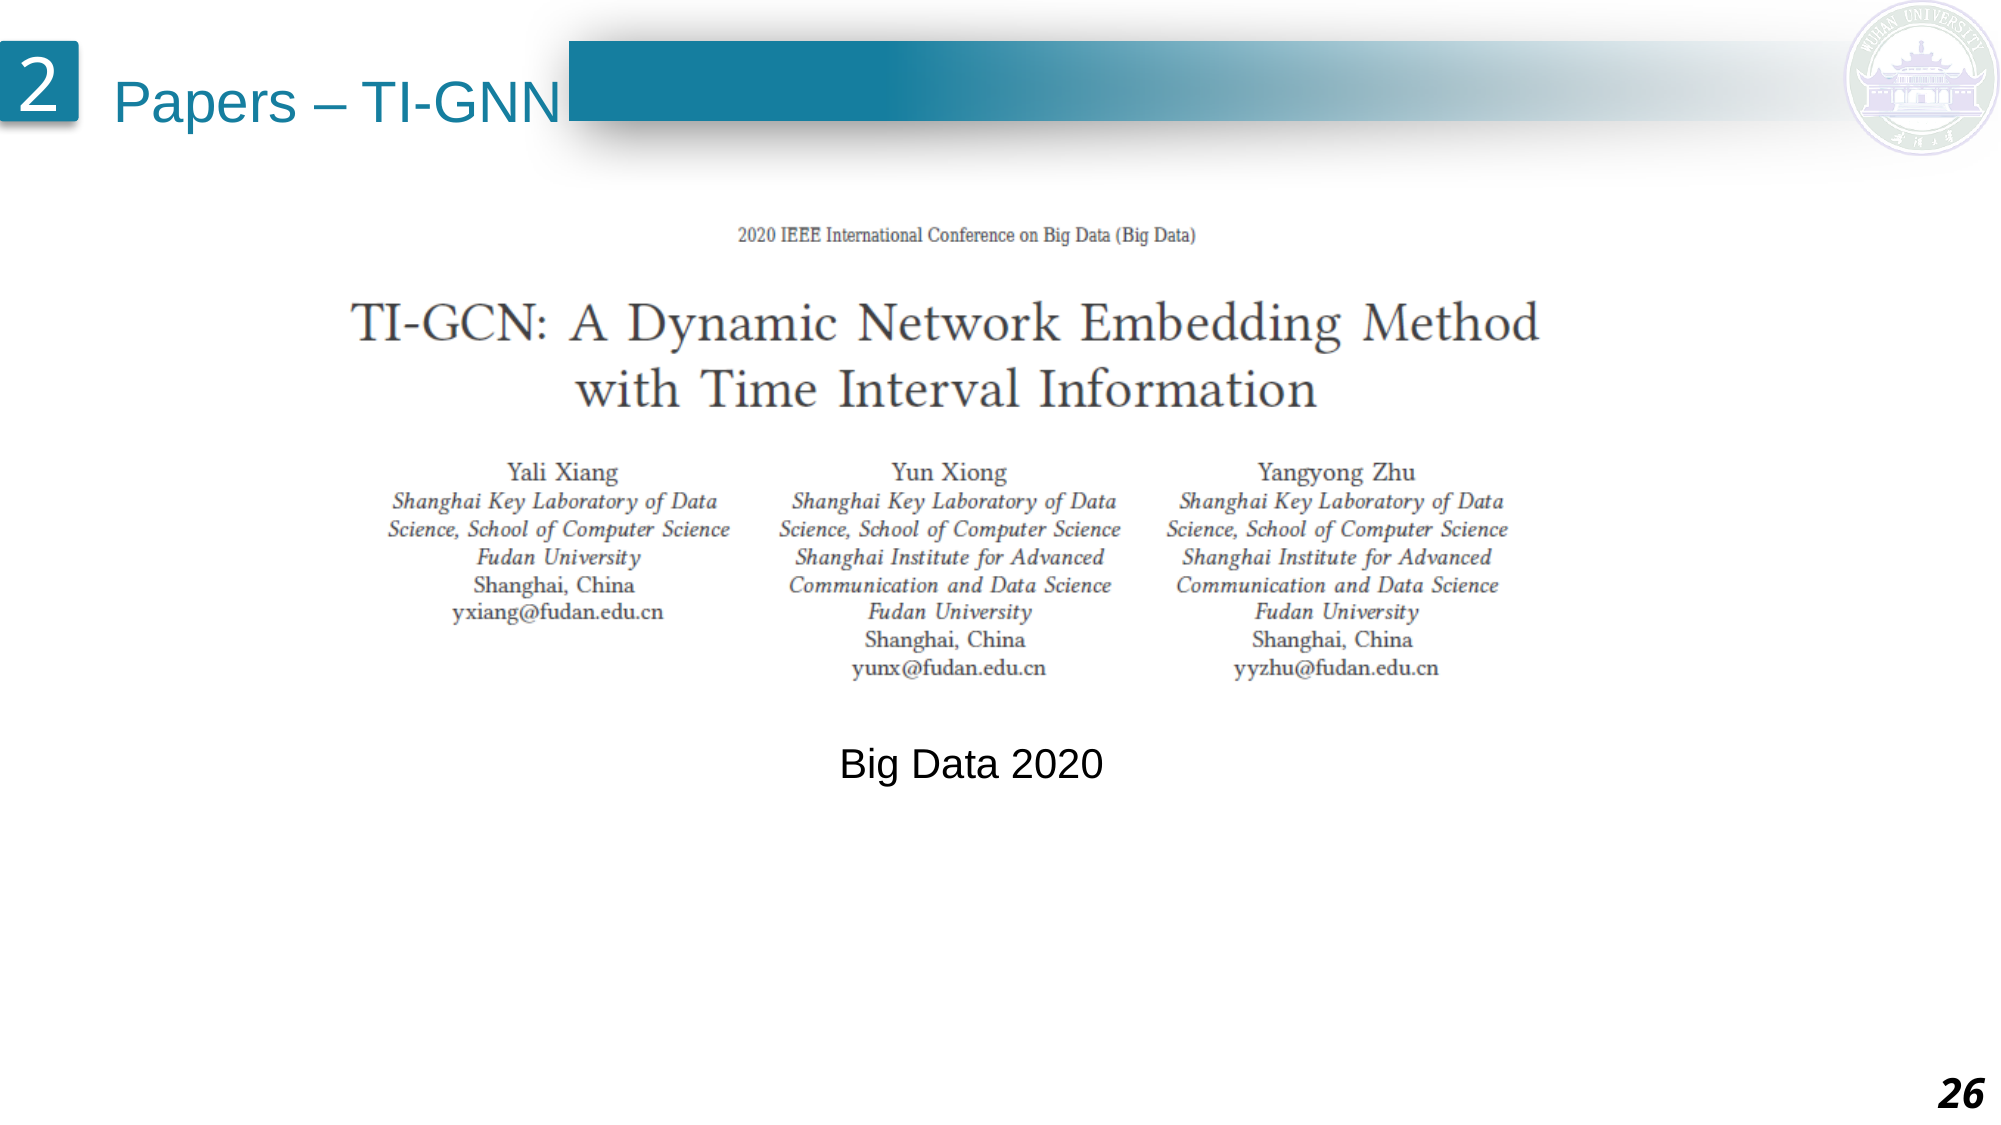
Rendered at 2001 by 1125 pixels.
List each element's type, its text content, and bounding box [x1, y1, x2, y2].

text_box Big Data 2020 [824, 715, 1227, 794]
picture [308, 213, 1588, 715]
